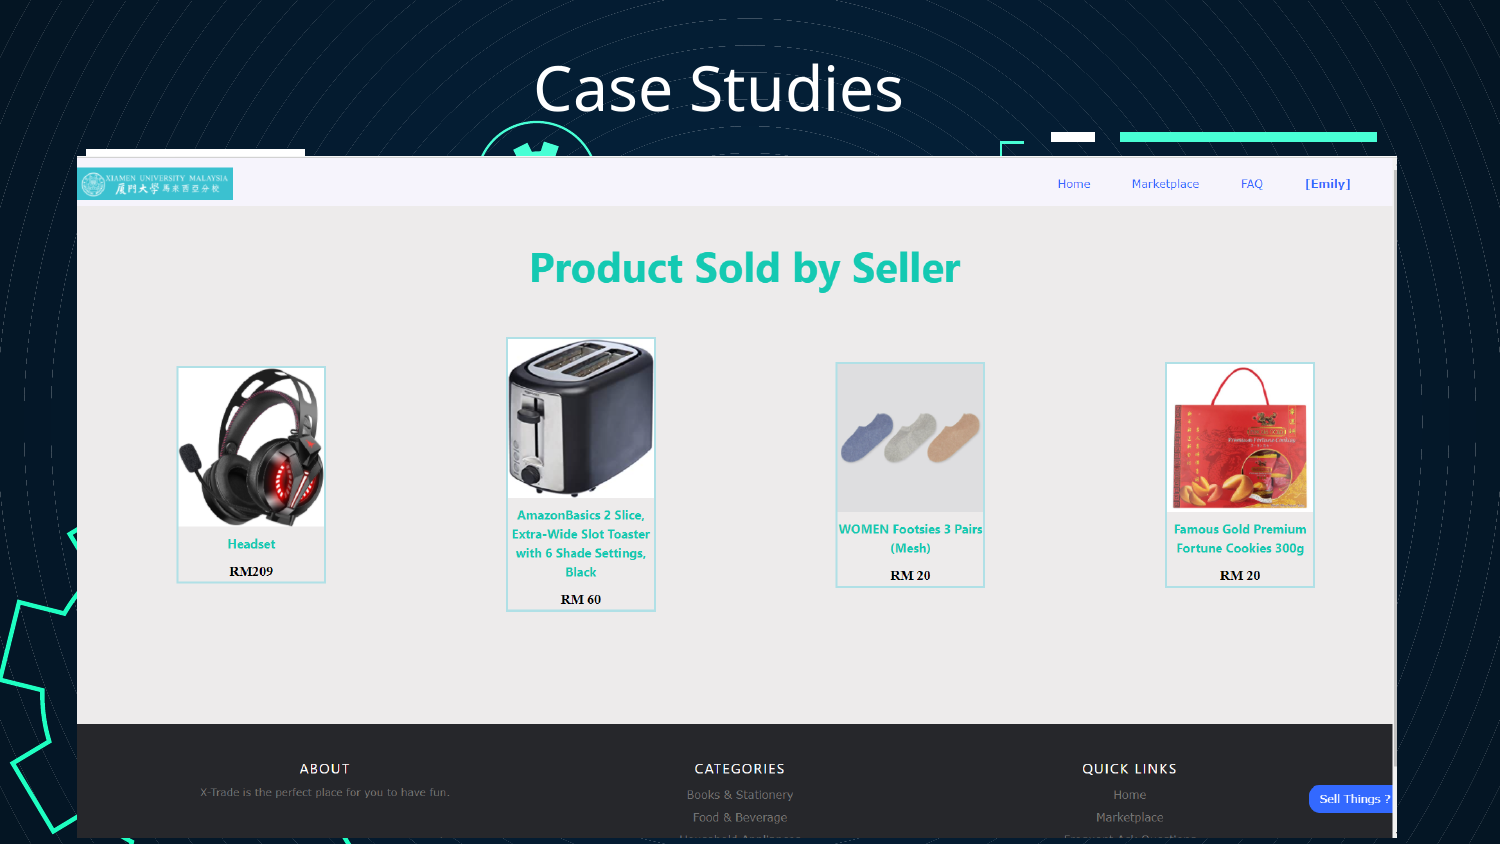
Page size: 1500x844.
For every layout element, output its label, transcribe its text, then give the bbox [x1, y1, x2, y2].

text_box [1050, 132, 1095, 142]
text_box [513, 141, 559, 154]
picture [77, 155, 1397, 838]
text_box Case Studies [344, 42, 1095, 132]
text_box [85, 149, 305, 154]
text_box [1120, 131, 1378, 142]
